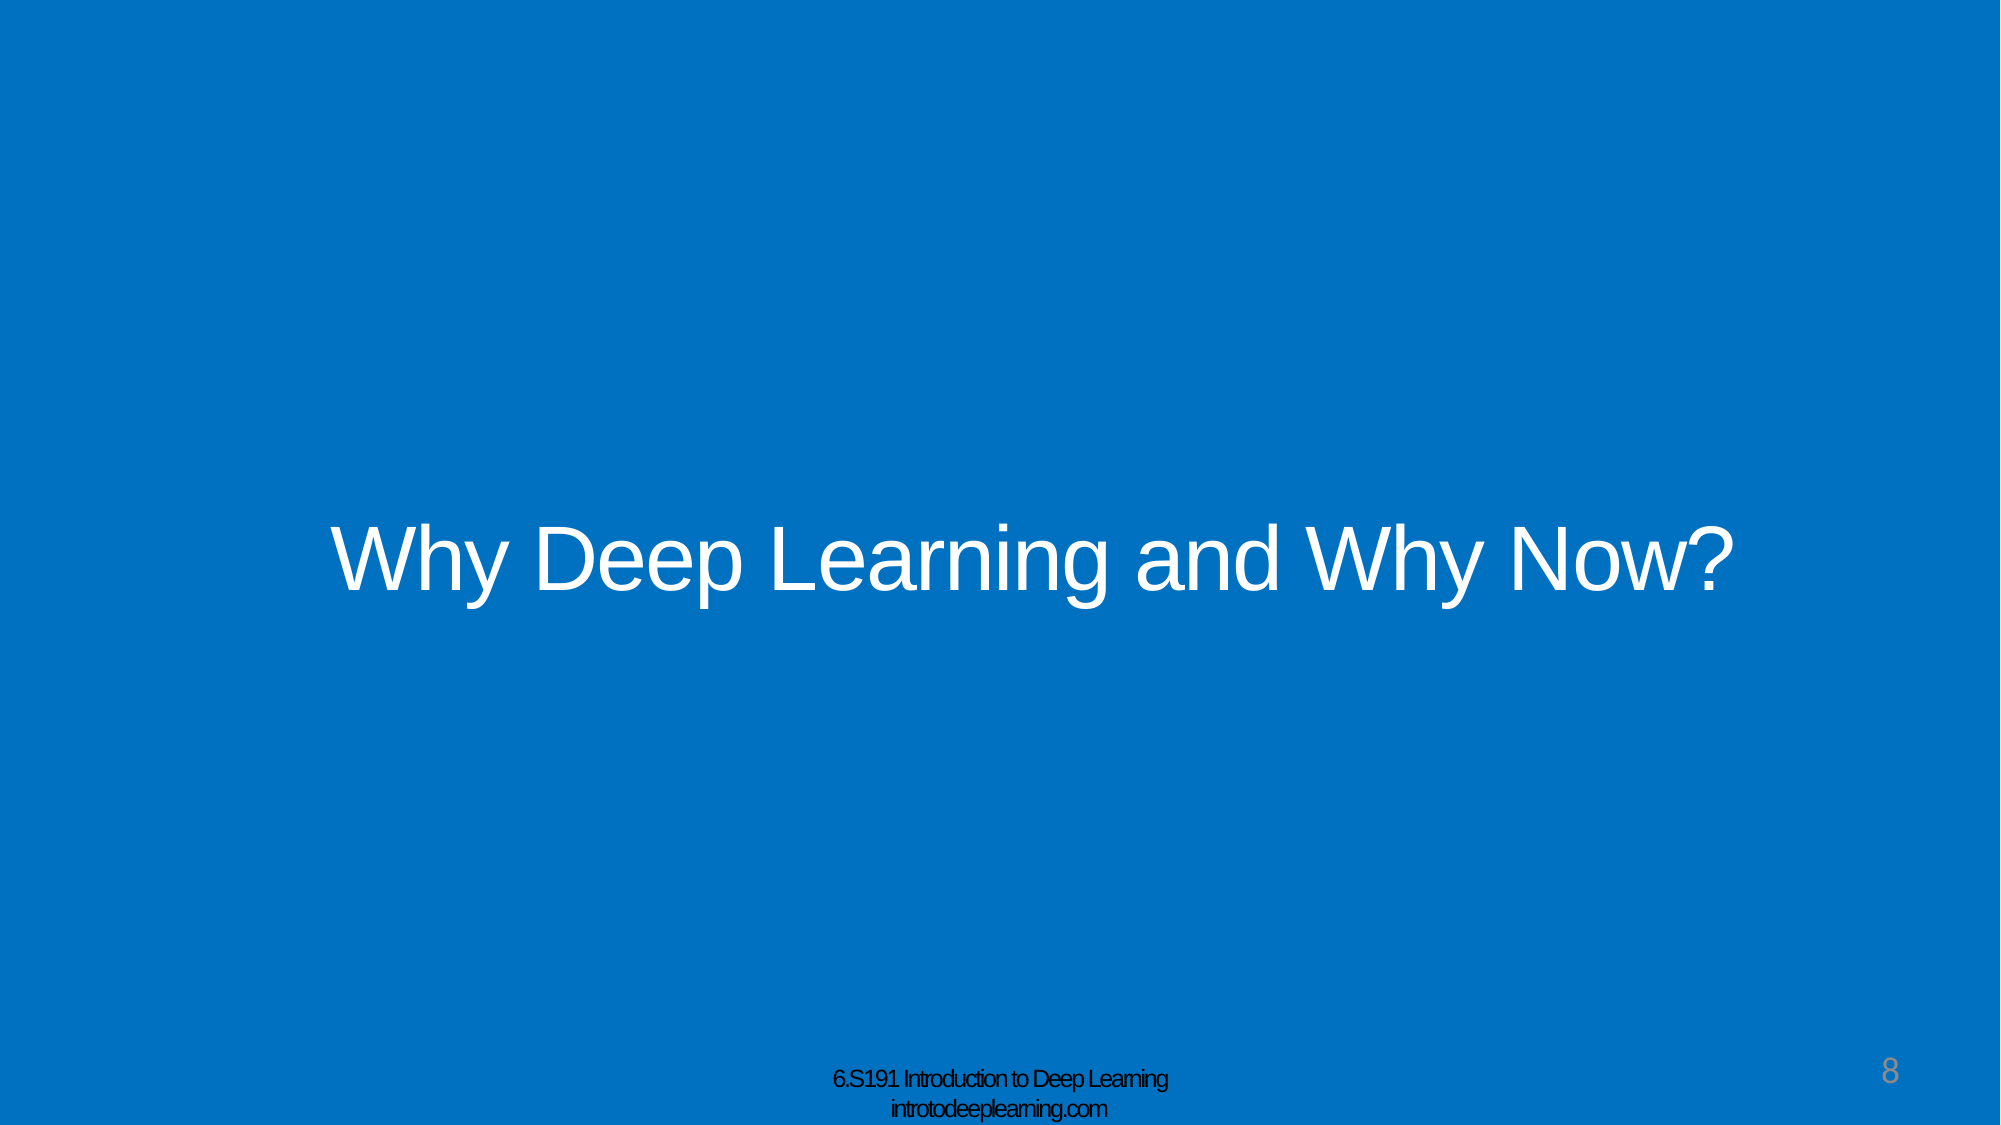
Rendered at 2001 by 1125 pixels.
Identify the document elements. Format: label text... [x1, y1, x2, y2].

slide_number 8 [1440, 1046, 1900, 1103]
slide_number 6.S191 Introduction to Deep Learning introtodeeplearning.com [810, 1062, 1190, 1125]
title Why Deep Learning and Why Now? [328, 496, 1763, 687]
